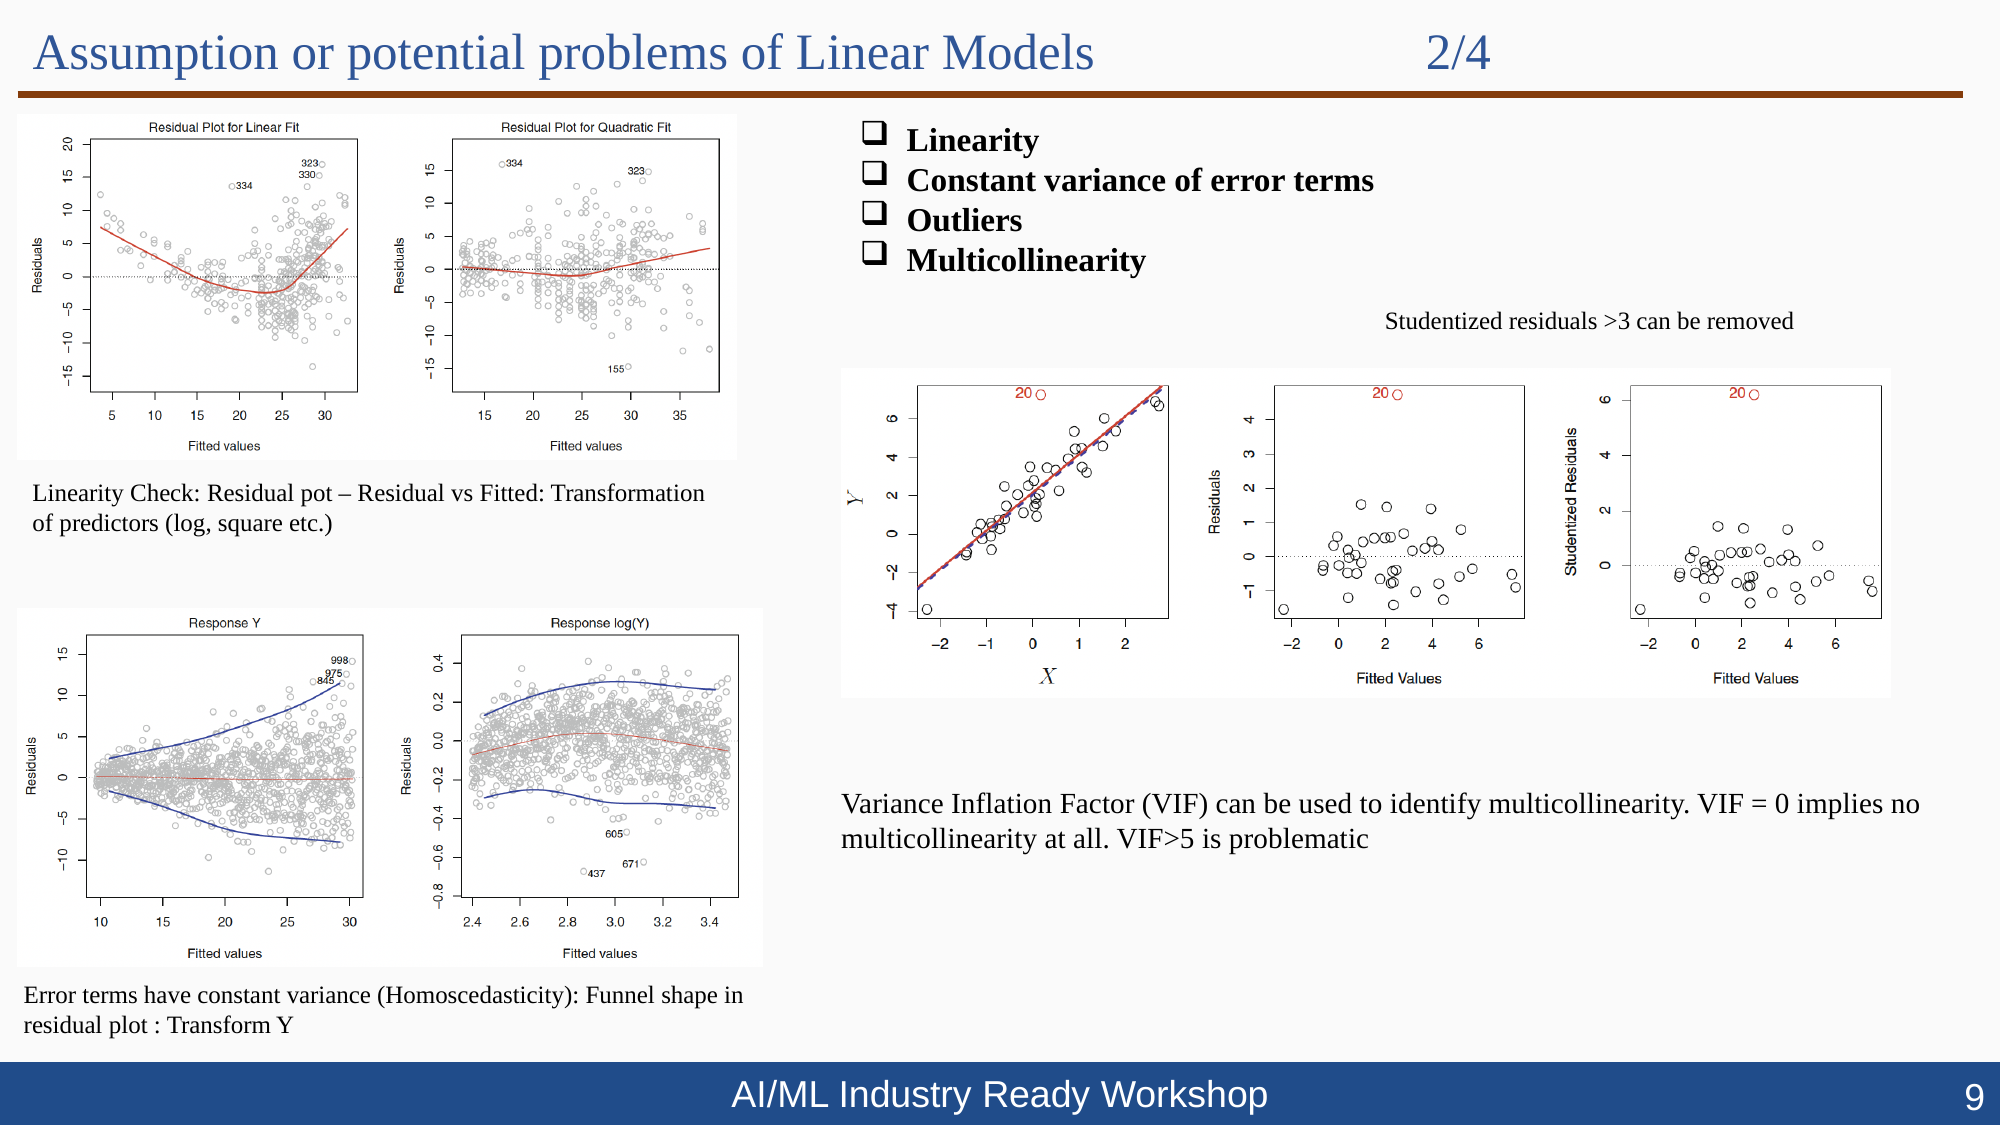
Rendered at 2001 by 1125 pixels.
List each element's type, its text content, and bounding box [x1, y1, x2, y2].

title Assumption or potential problems of Linear Models 2/4 [17, 17, 1988, 90]
picture [841, 368, 1891, 698]
text_box Linearity Check: Residual pot – Residual vs Fitted: Transformation of predictors (log, square etc.) [17, 468, 737, 544]
picture [17, 114, 737, 460]
text_box Error terms have constant variance (Homoscedasticity): Funnel shape in residual plot : Transform Y [8, 971, 763, 1047]
text_box Studentized residuals >3 can be removed [1370, 297, 1837, 342]
picture [17, 608, 763, 967]
text_box Variance Inflation Factor (VIF) can be used to identify multicollinearity. VIF = 0 implies no multicollinearity at all. VIF>5 is problematic [826, 777, 1944, 862]
text_box Linearity Constant variance of error terms Outliers Multicollinearity [844, 110, 1391, 325]
